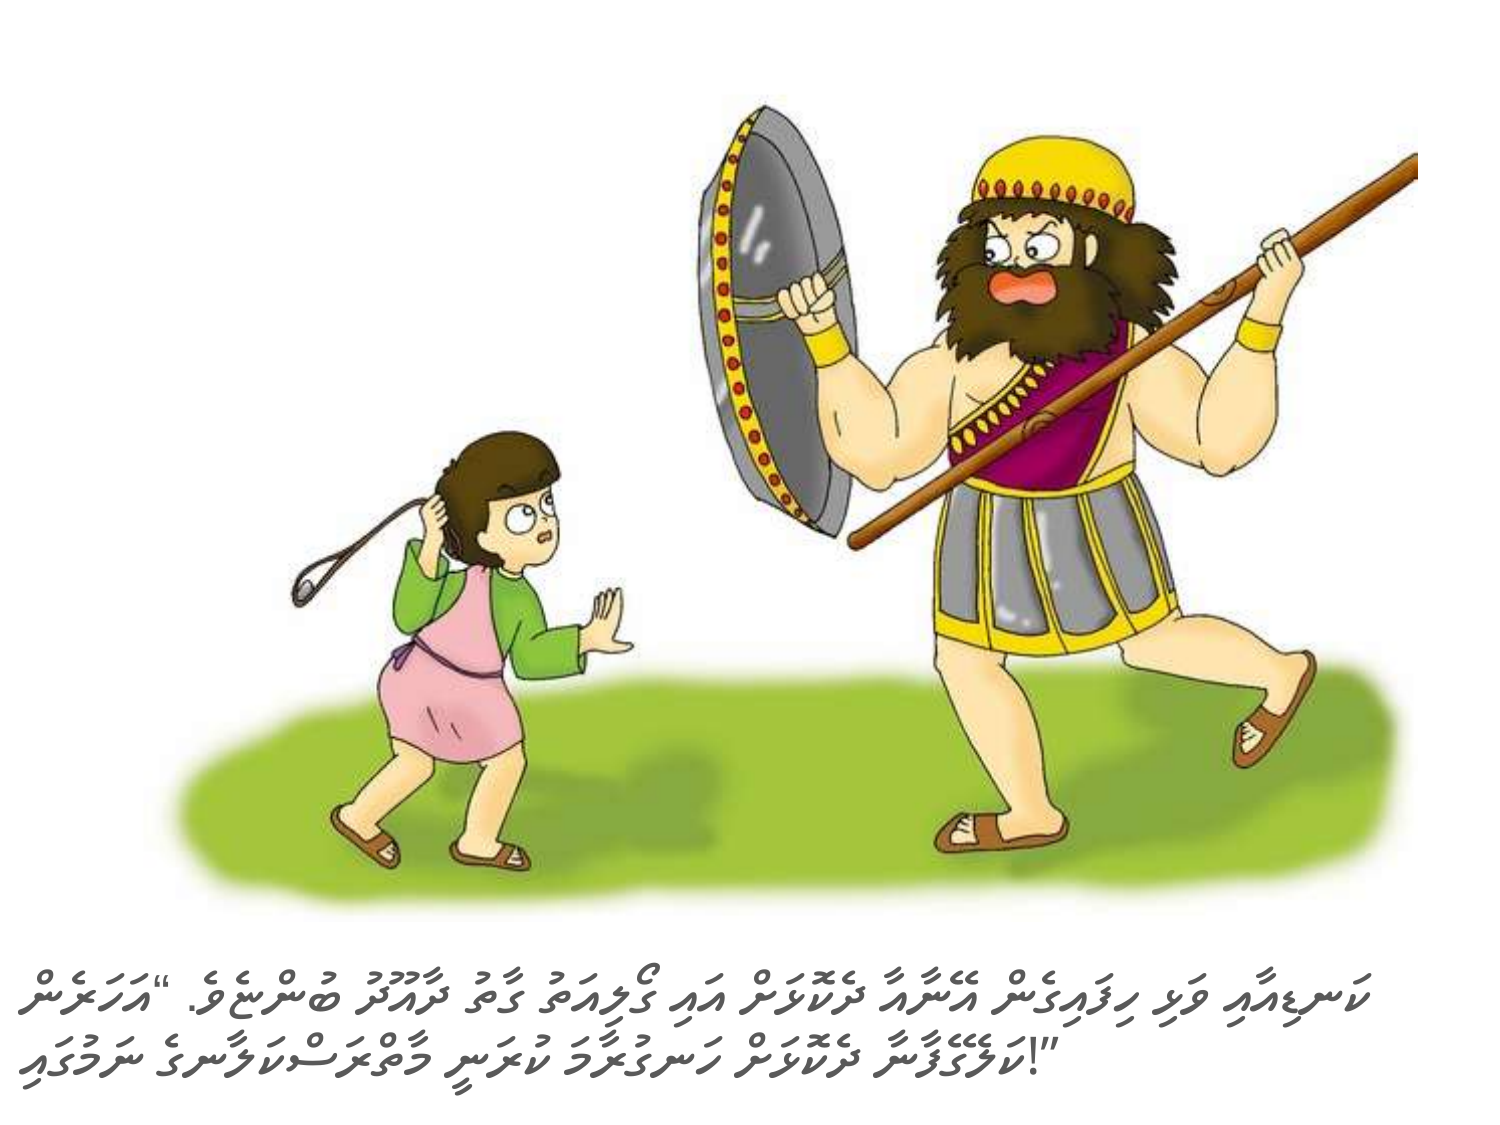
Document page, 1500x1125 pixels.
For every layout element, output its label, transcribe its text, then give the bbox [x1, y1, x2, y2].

picture [111, 30, 1418, 922]
text_box ކަނޑިއާއި ވަޅި ހިފައިގެން އޭނާއާ ދެކޮޅަށް އައި ގޯލިއަތު ގާތު ދާއޫދު ބުންޏެވެ. “އަހަރެން ކަލޭގެފާނާ ދެކޮޅަށް ހަނގުރާމަ ކުރަނީ މާތްރަސްކަލާނގެ ނަމުގައި!” [7, 952, 1493, 1092]
